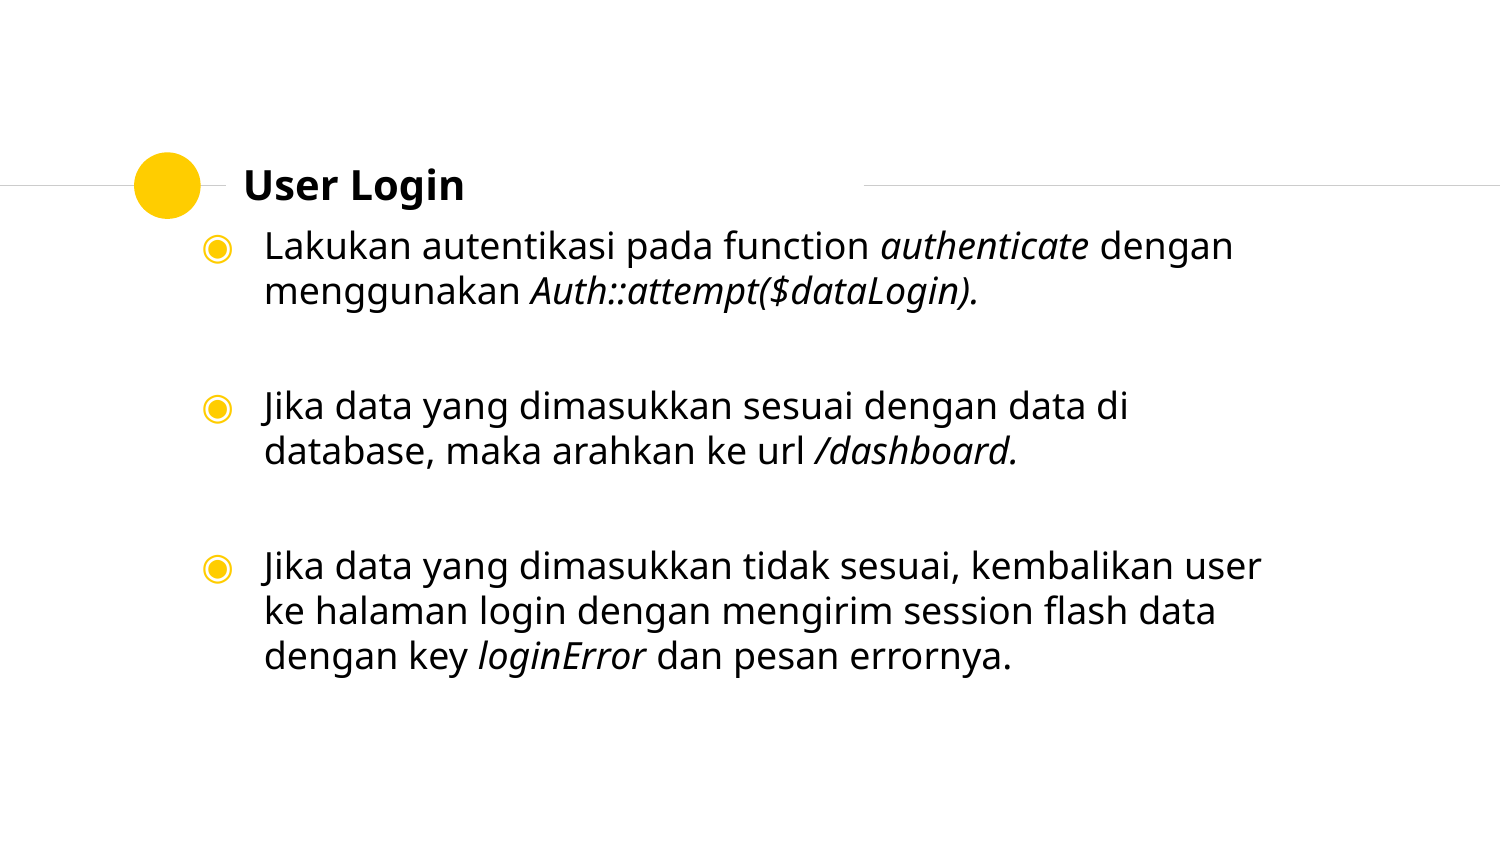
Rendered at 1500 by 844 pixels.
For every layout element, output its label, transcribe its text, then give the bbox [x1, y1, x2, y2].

title User Login [228, 144, 865, 207]
list Lakukan autentikasi pada function authenticate dengan menggunakan Auth::attempt($dataLogin). Jika data yang dimasukkan sesuai dengan data di database, maka arahkan ke url /dashboard. Jika data yang dimasukkan tidak sesuai, kembalikan user ke halaman login dengan mengirim session flash data dengan key loginError dan pesan errornya. [173, 207, 1292, 302]
